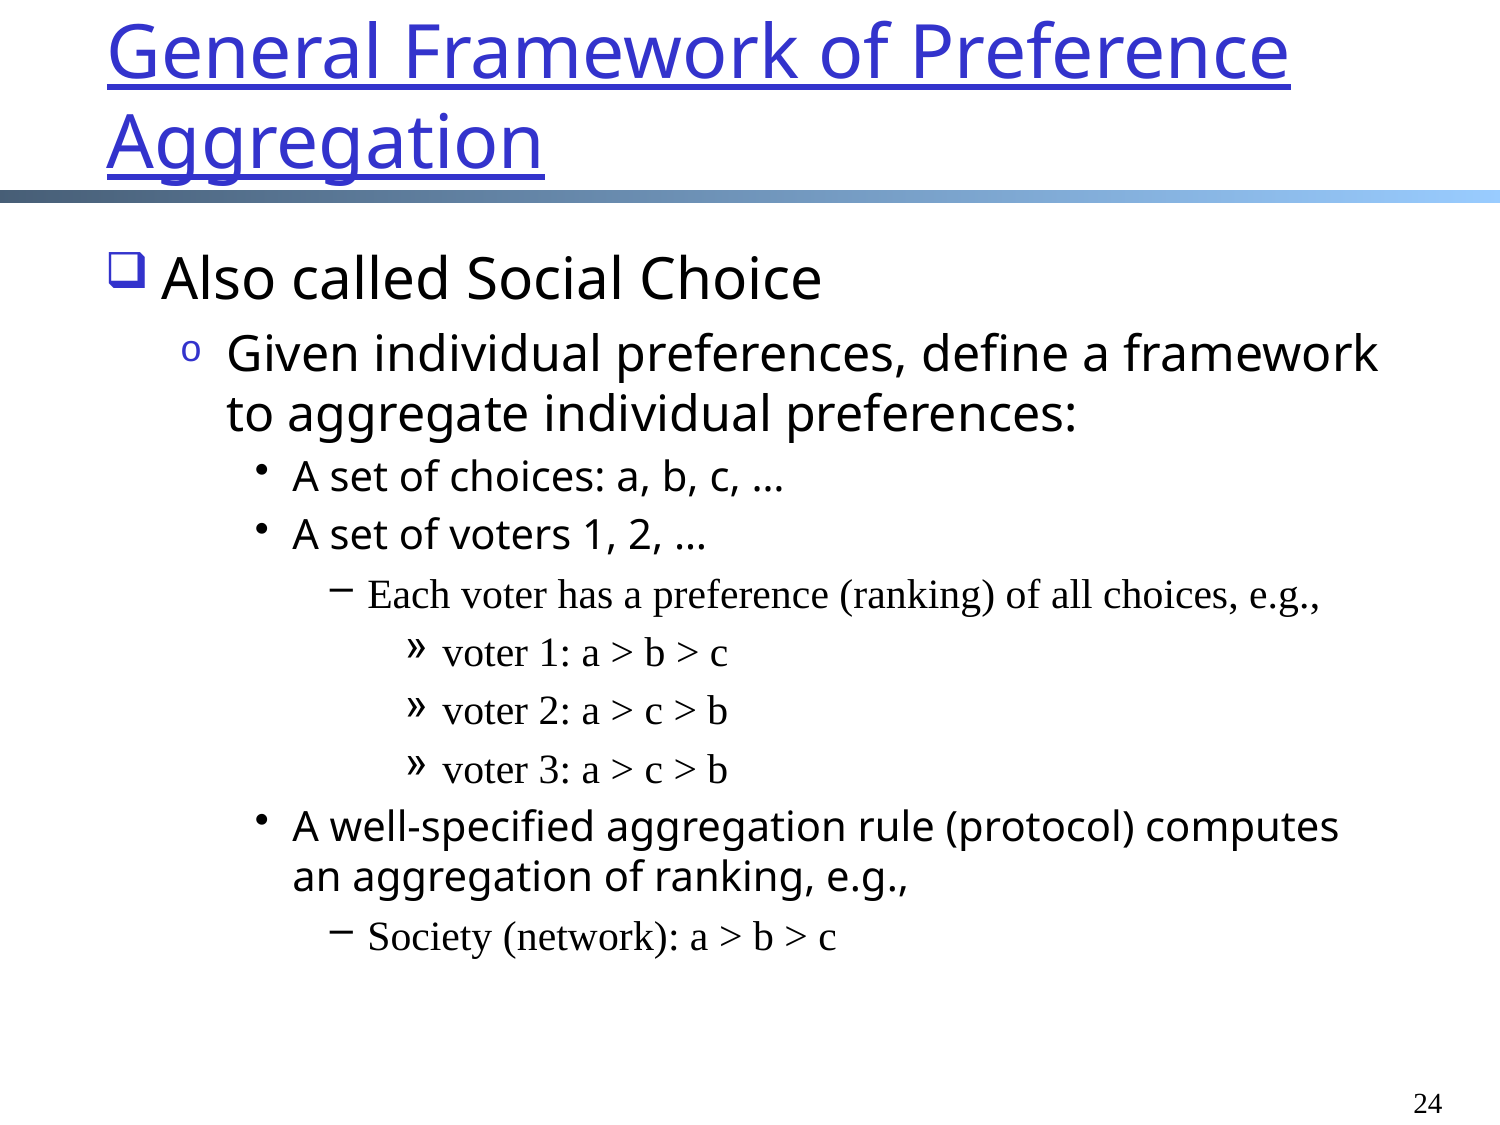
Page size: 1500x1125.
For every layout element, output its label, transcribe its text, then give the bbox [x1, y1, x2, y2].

slide_number 24 [1387, 1076, 1459, 1125]
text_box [1172, 190, 1176, 203]
title General Framework of Preference Aggregation [91, 0, 1409, 188]
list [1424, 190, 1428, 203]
list Also called Social Choice Given individual preferences, define a framework to aggregate individual preferences: A set of choices: a, b, c, … A set of voters 1, 2, … Each voter has a preference (ranking) of all choices, e.g., voter 1: a > b > c voter 2: a > c > b voter 3: a > c > b A well-specified aggregation rule (protocol) computes an aggregation of ranking, e.g., Society (network): a > b > c [89, 233, 1411, 1031]
